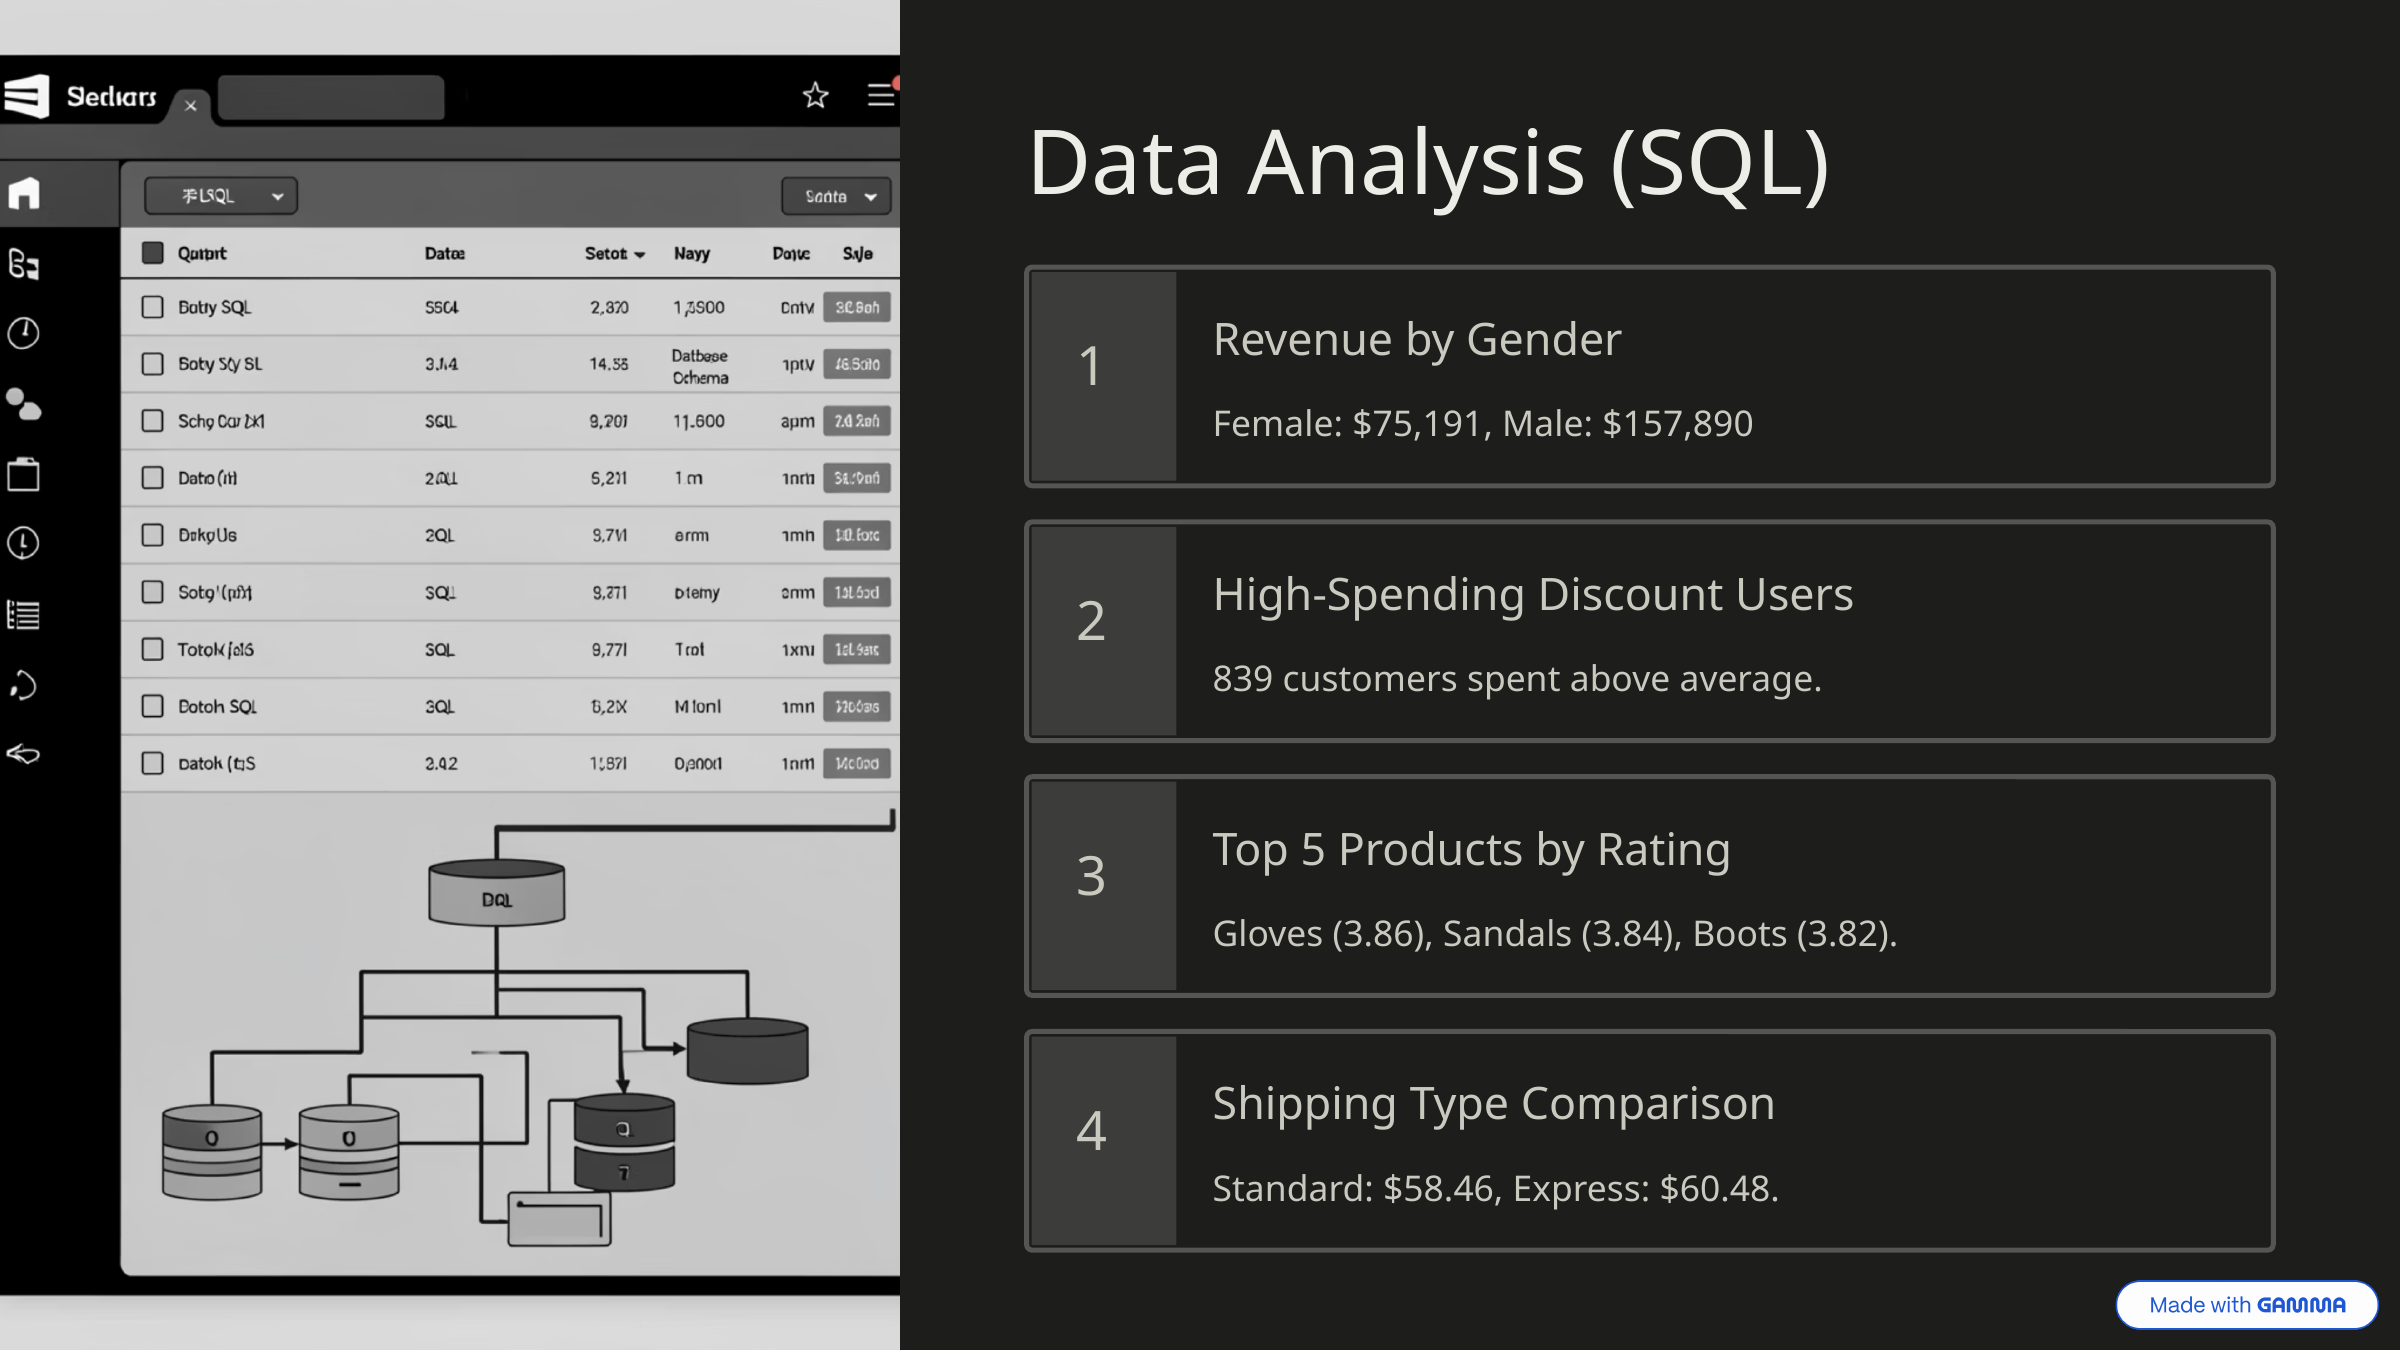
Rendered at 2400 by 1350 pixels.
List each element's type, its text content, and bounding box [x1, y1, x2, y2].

picture [2106, 1271, 2389, 1339]
text_box Standard: $58.46, Express: $60.48. [1212, 1151, 2232, 1209]
text_box 3 [1076, 852, 1132, 920]
text_box [1031, 781, 1177, 991]
text_box 4 [1076, 1106, 1132, 1175]
text_box Shipping Type Comparison [1212, 1072, 1832, 1130]
text_box 2 [1076, 597, 1132, 666]
text_box High-Spending Discount Users [1212, 563, 1921, 620]
text_box [1026, 267, 2274, 486]
text_box 1 [1076, 342, 1132, 411]
text_box Gloves (3.86), Sandals (3.84), Boots (3.82). [1212, 896, 2232, 955]
text_box [1031, 1036, 1177, 1246]
text_box [1026, 521, 2274, 741]
text_box Female: $75,191, Male: $157,890 [1212, 386, 2232, 445]
text_box Data Analysis (SQL) [1026, 99, 1932, 213]
text_box [1026, 776, 2274, 996]
text_box Top 5 Products by Rating [1212, 817, 1778, 875]
text_box Revenue by Gender [1212, 308, 1666, 365]
text_box [1026, 1031, 2274, 1251]
text_box [1031, 526, 1177, 736]
text_box [1031, 272, 1177, 481]
picture [0, 0, 900, 1350]
text_box 839 customers spent above average. [1212, 641, 2232, 700]
